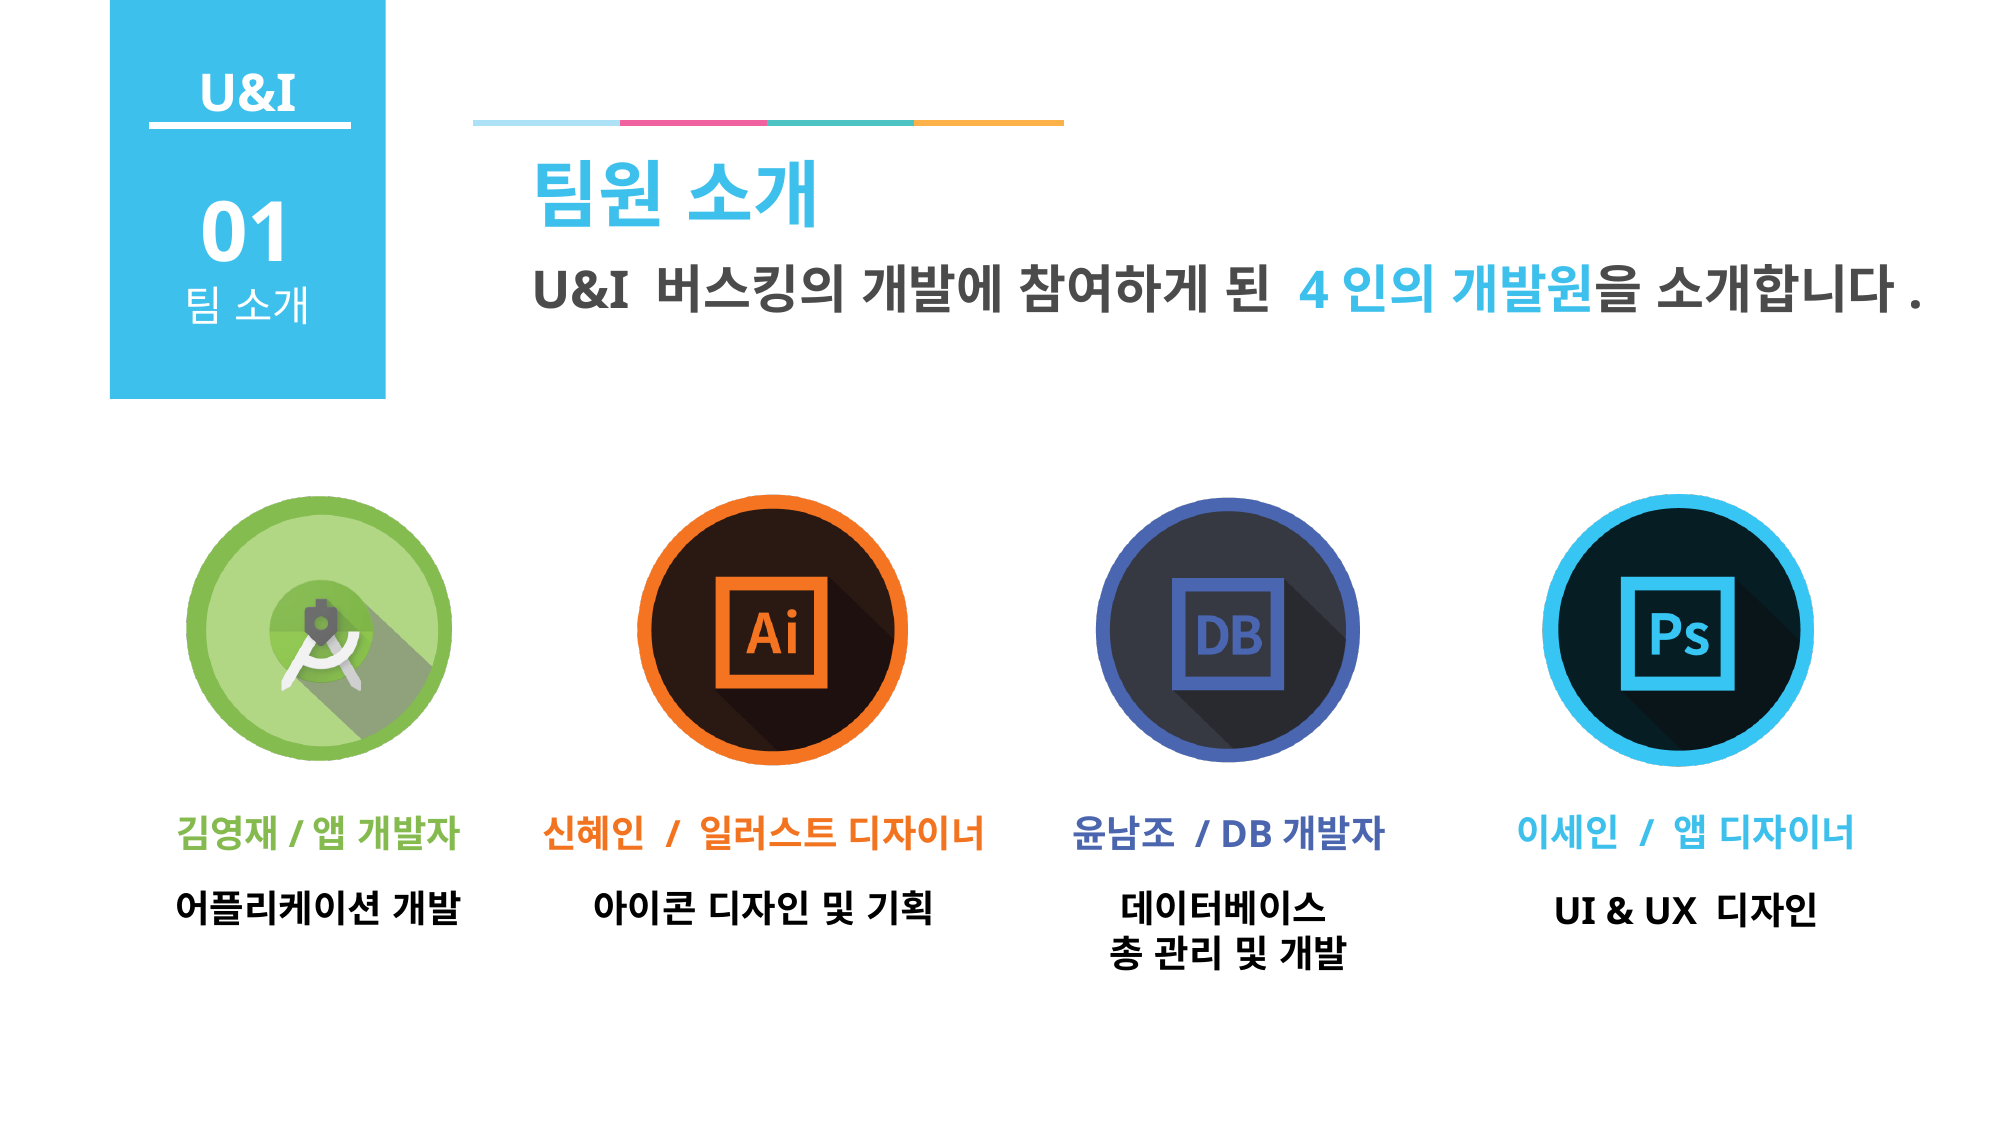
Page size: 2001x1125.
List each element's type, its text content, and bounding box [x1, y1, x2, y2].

text_box 김영재/앱 개발자 어플리케이션 개발 [160, 802, 477, 938]
text_box 팀원 소개 U&I 버스킹의 개발에 참여하게 된 4인의 개발원을 소개합니다. [516, 141, 1938, 327]
picture [1540, 492, 1815, 768]
text_box 01 팀 소개 [109, 0, 387, 400]
text_box U&I [183, 52, 312, 125]
text_box 이세인 / 앱 디자이너 UI & UX 디자인 [1501, 801, 1872, 940]
picture [1092, 495, 1361, 765]
text_box 윤남조 / DB개발자 데이터베이스 총 관리 및 개발 [1057, 802, 1401, 983]
picture [184, 495, 455, 766]
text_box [472, 115, 1064, 124]
text_box 신혜인 / 일러스트 디자이너 아이콘 디자인 및 기획 [527, 802, 1001, 938]
text_box U&I [183, 126, 312, 130]
picture [633, 492, 909, 768]
